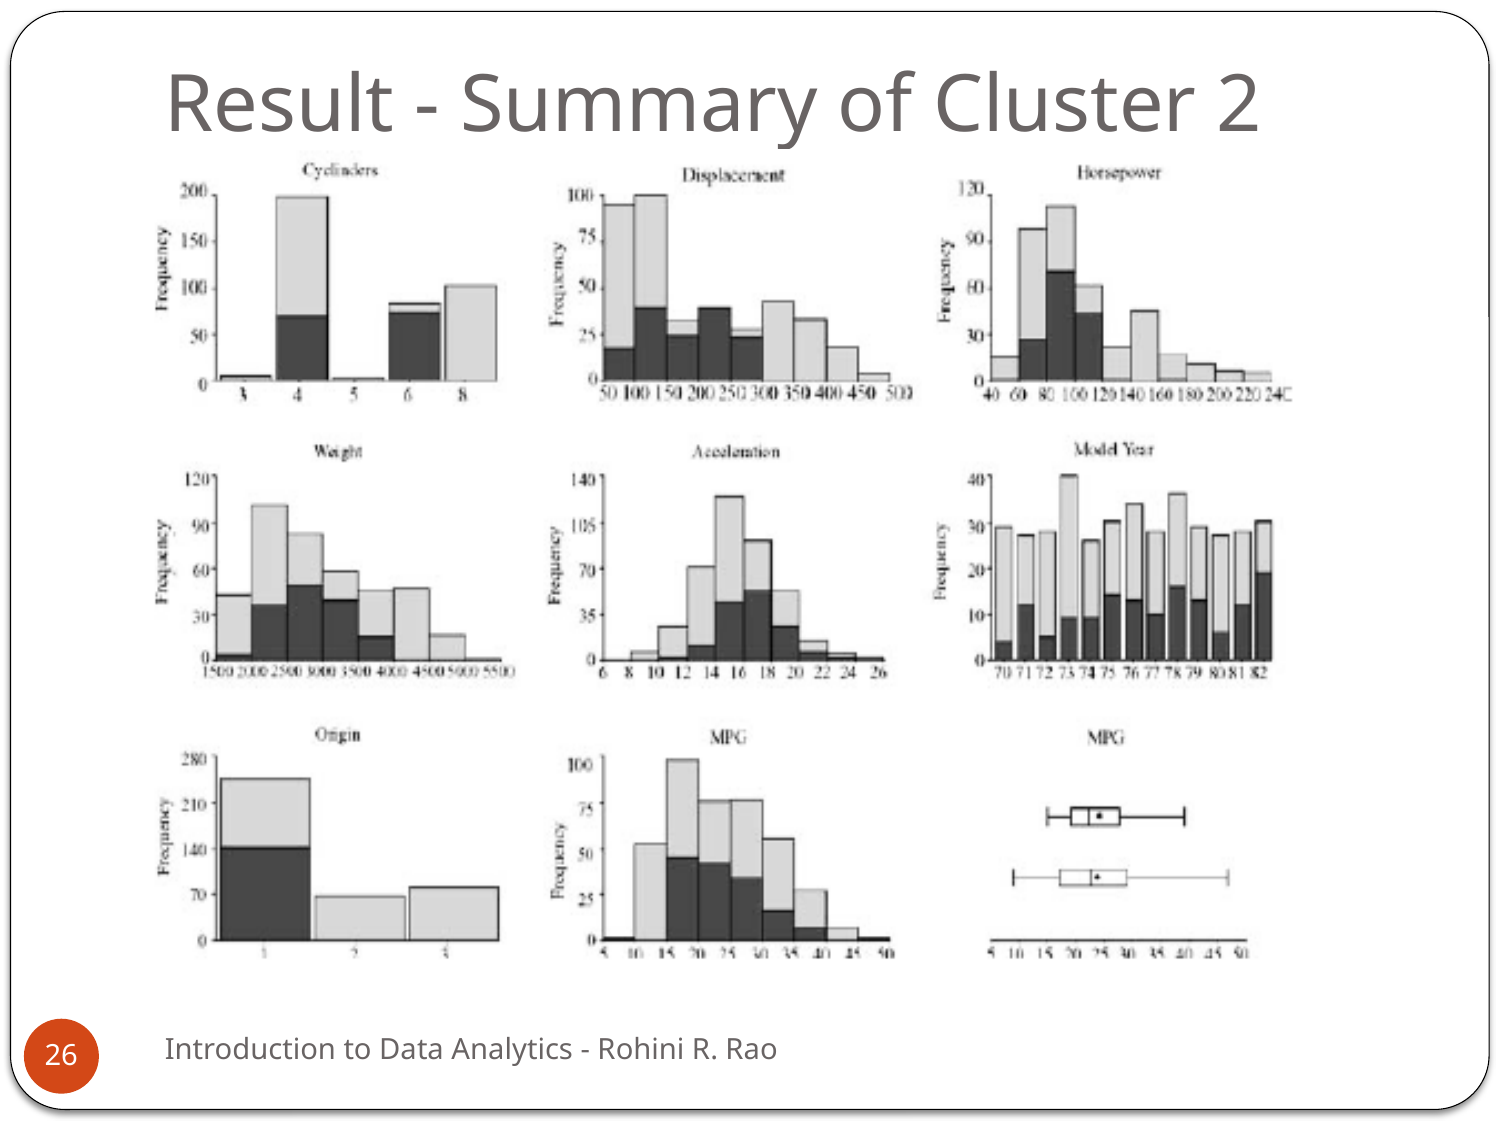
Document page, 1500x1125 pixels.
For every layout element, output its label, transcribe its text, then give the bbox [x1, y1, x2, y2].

picture [124, 149, 1368, 988]
title Result - Summary of Cluster 2 [150, 45, 1425, 163]
slide_number 26 [23, 1018, 99, 1094]
footer Introduction to Data Analytics - Rohini R. Rao [150, 1012, 800, 1088]
